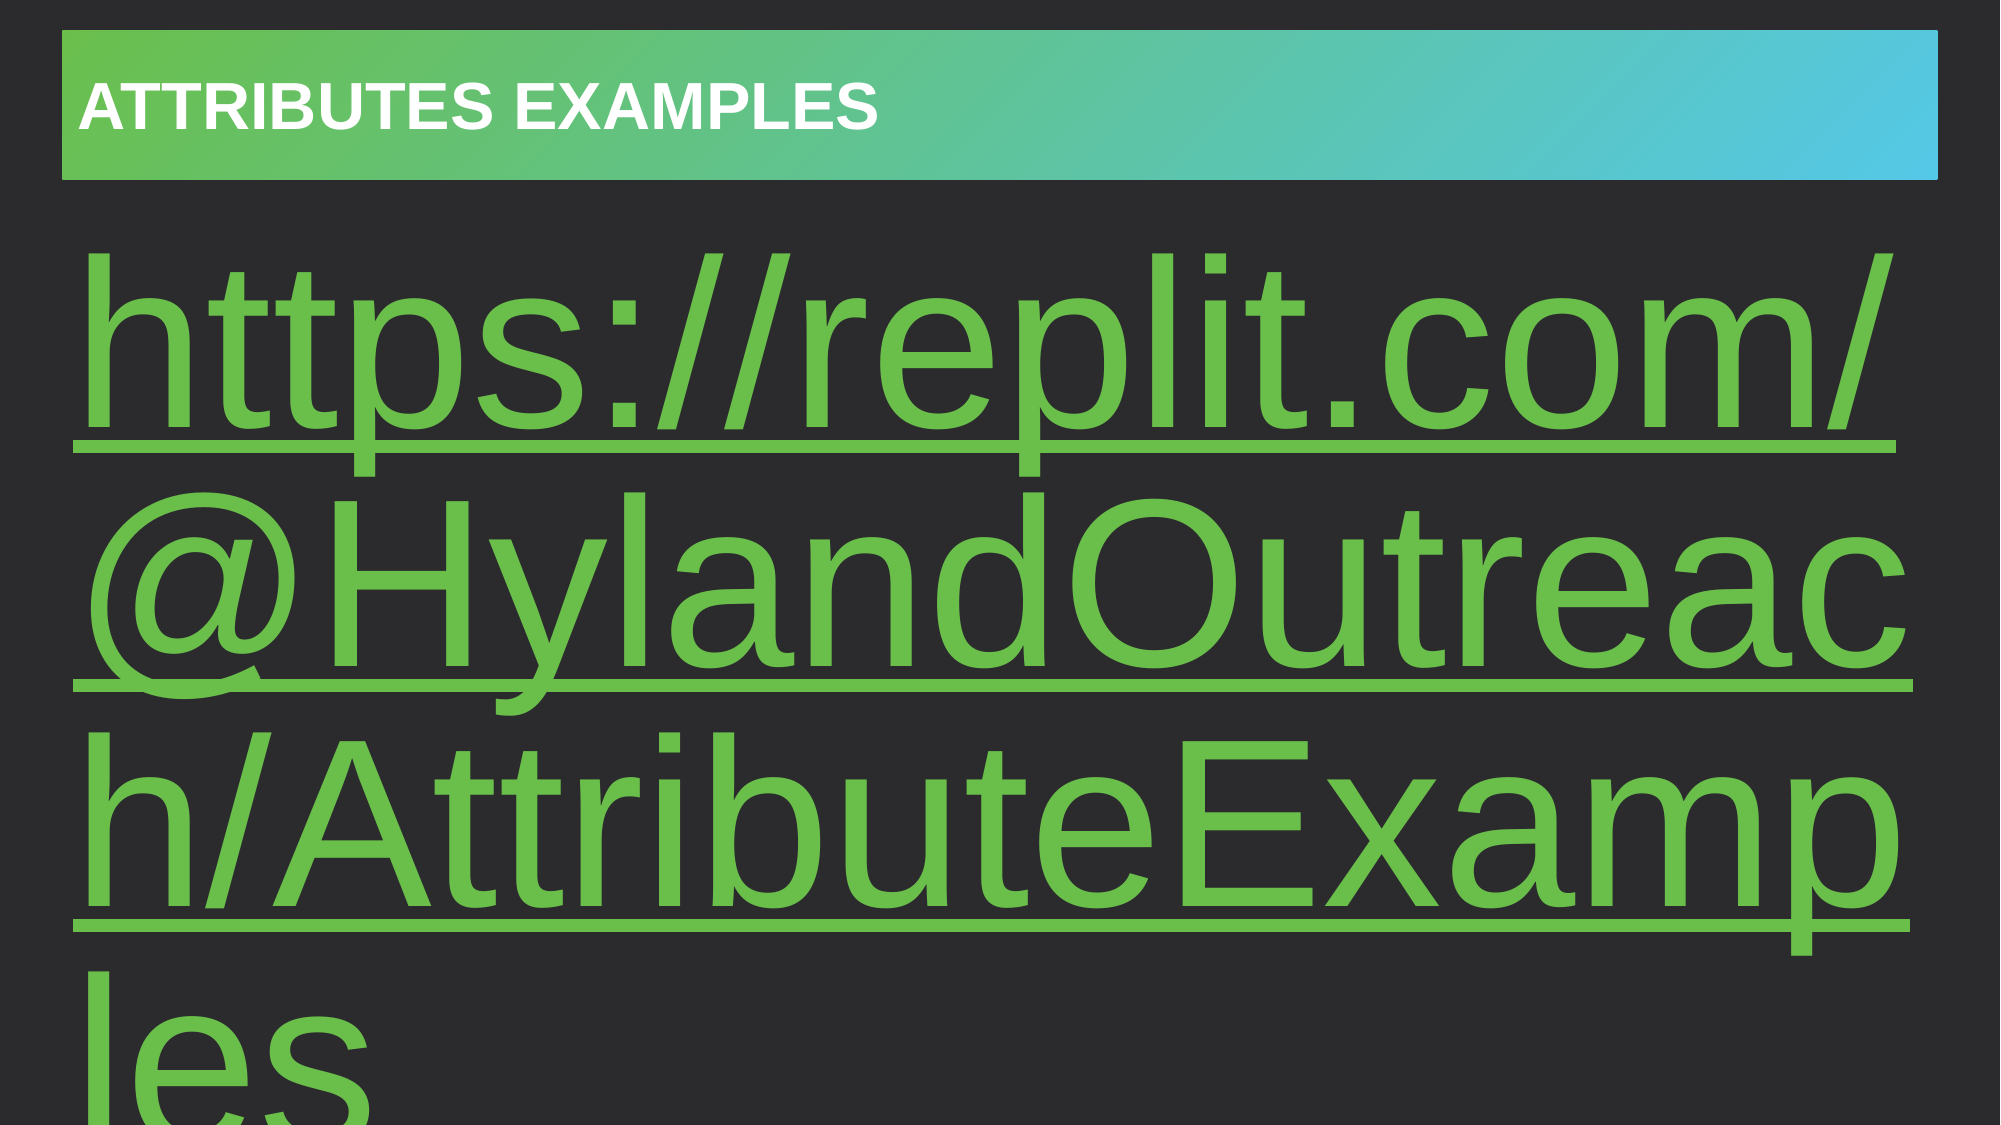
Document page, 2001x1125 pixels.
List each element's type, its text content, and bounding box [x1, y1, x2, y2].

list https://replit.com/@HylandOutreach/AttributeExamples [62, 187, 1938, 1050]
title Attributes Examples [62, 29, 1938, 180]
